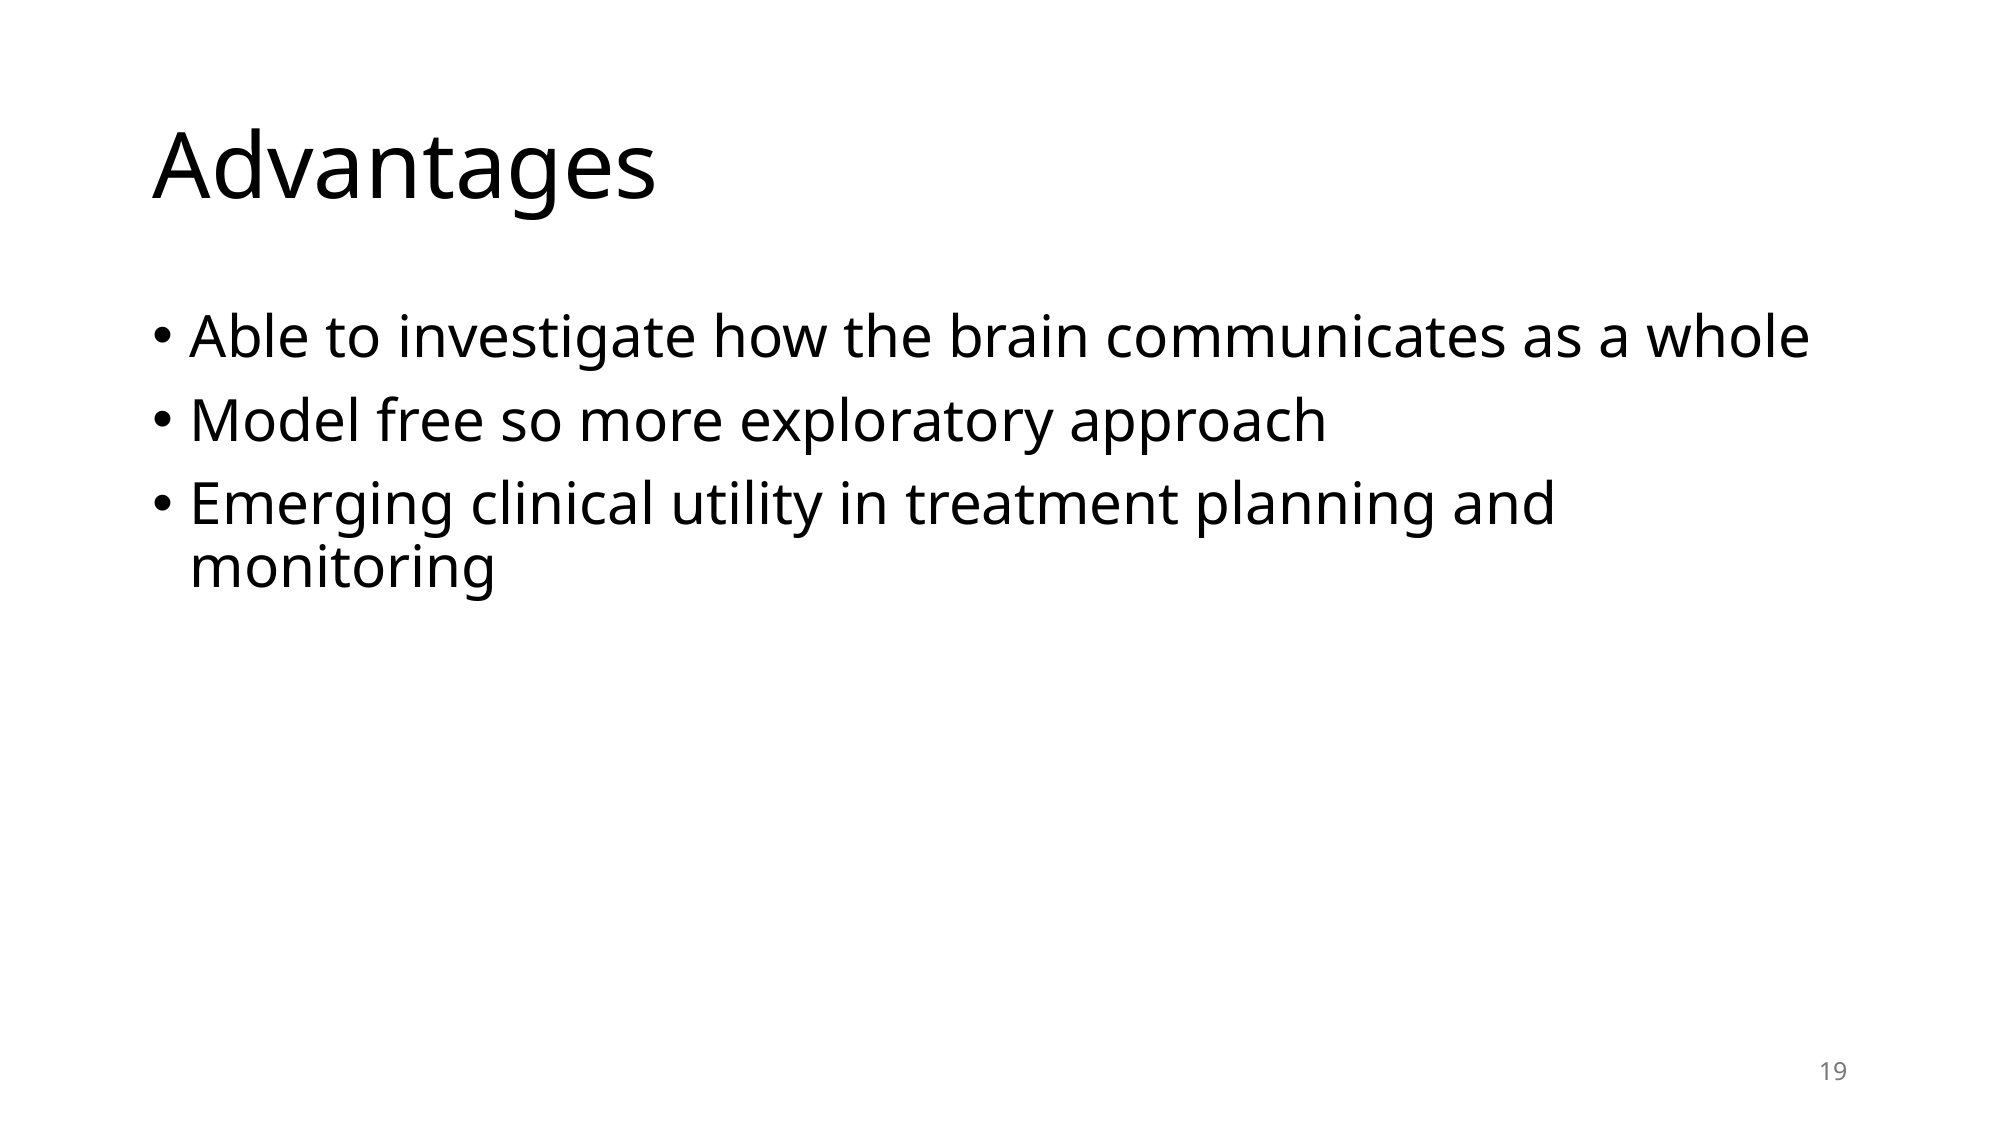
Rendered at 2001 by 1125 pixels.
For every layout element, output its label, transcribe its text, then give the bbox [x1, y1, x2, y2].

title Advantages [137, 59, 1863, 278]
slide_number 19 [1412, 1042, 1863, 1103]
list Able to investigate how the brain communicates as a whole Model free so more exploratory approach Emerging clinical utility in treatment planning and monitoring [137, 299, 1863, 1014]
